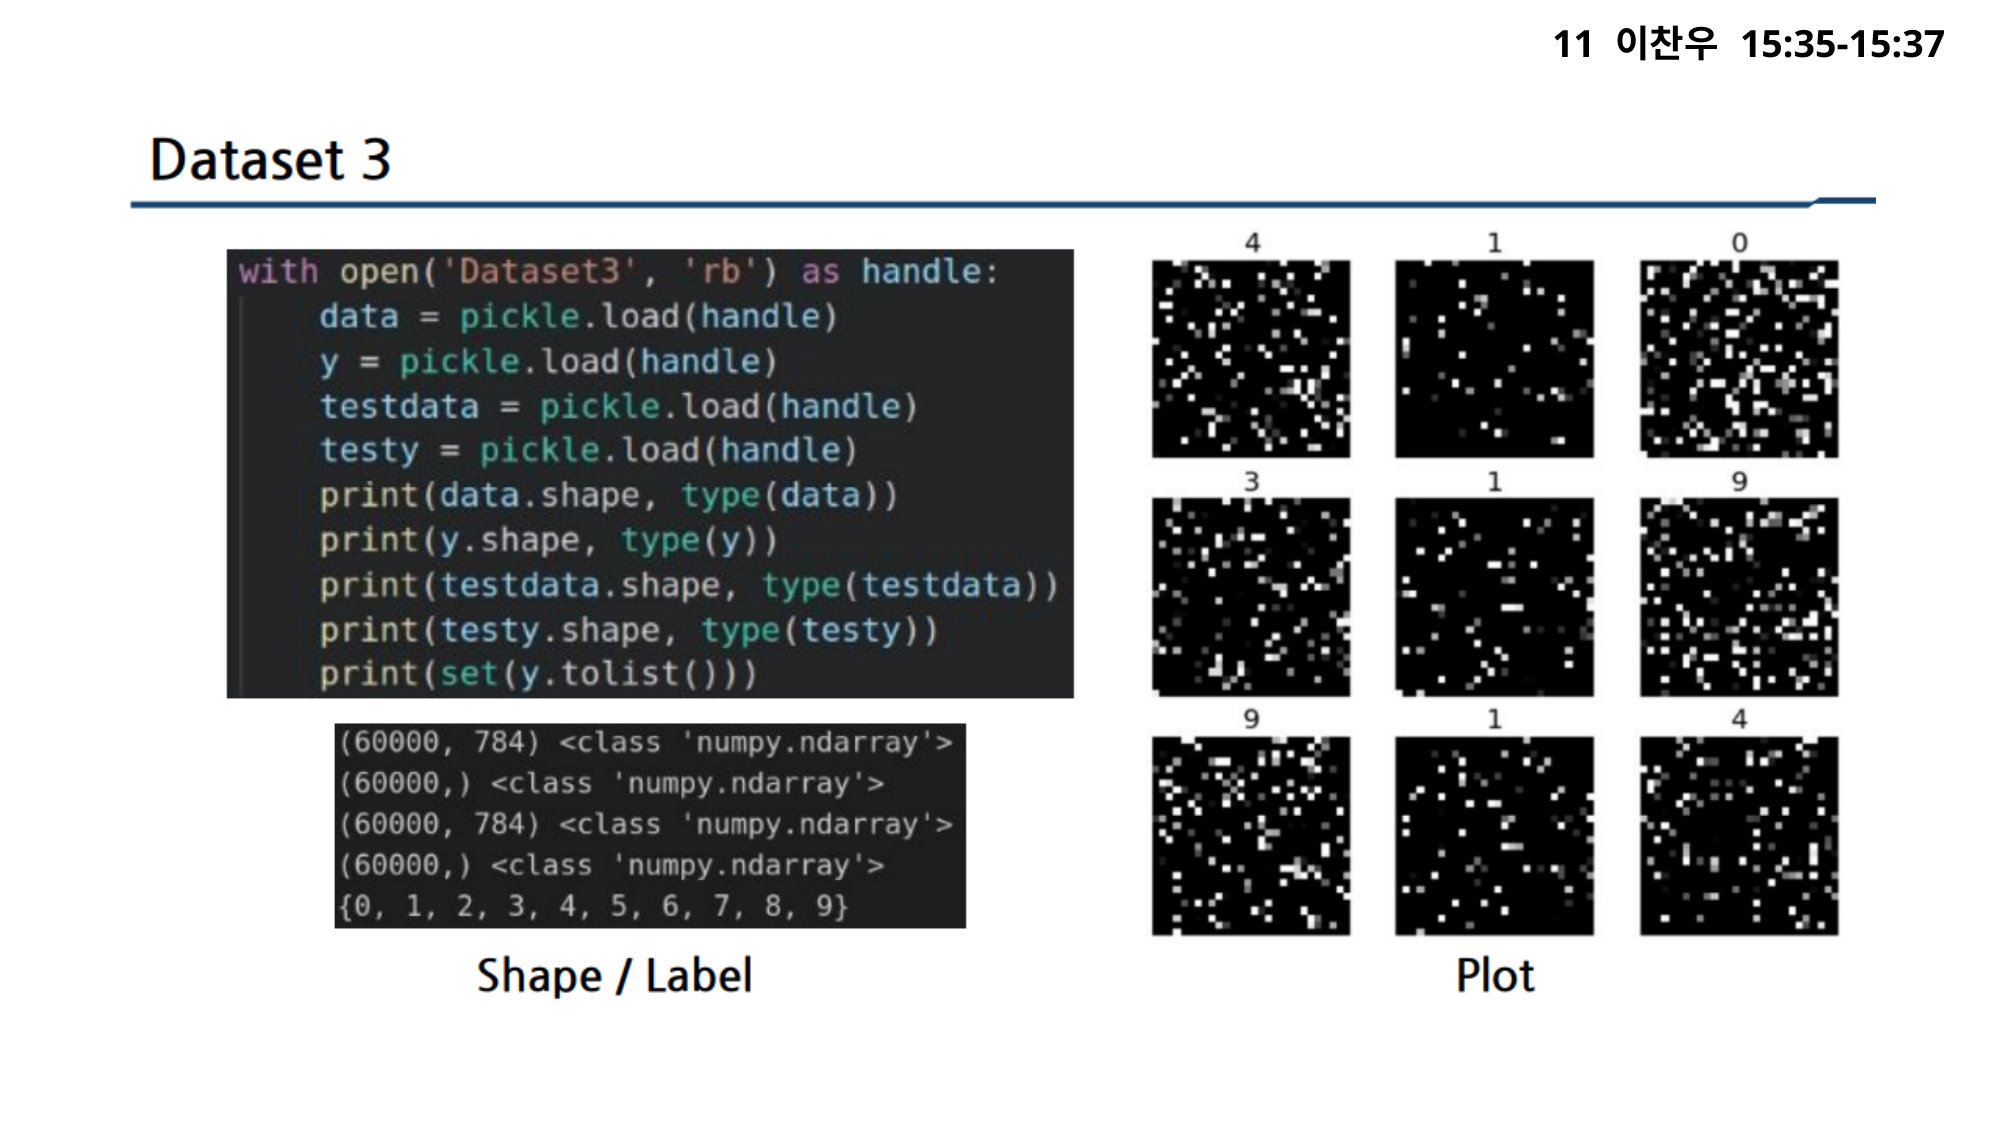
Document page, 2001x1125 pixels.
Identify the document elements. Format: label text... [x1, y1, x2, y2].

text_box 11 이찬우 15:35-15:37 [1537, 10, 1979, 104]
picture [124, 118, 1876, 1007]
